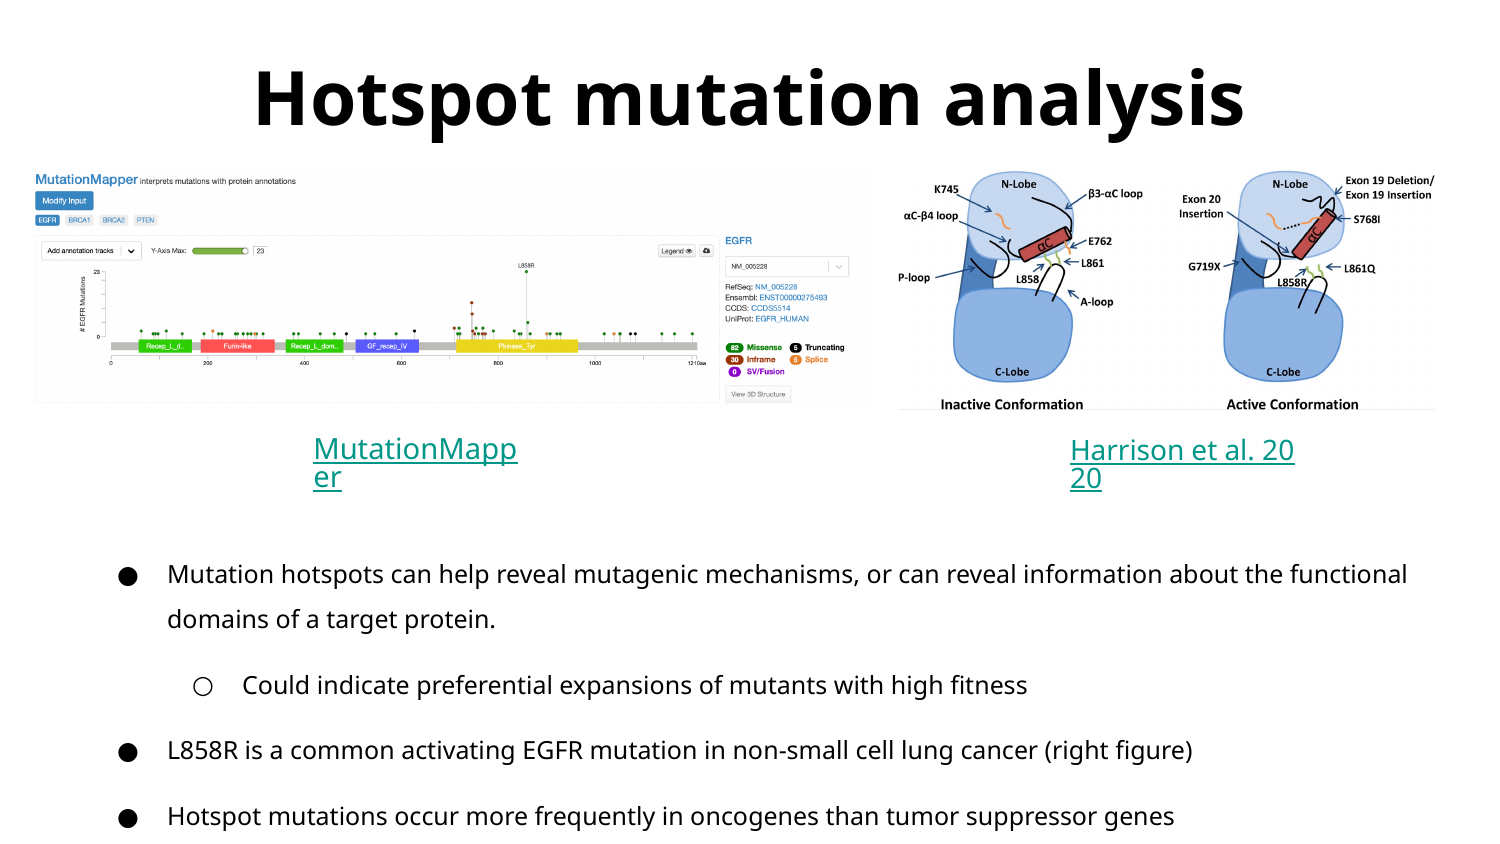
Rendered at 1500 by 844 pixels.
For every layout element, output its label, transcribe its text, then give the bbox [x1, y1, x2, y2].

text_box MutationMapper [298, 421, 542, 482]
text_box Harrison et al. 2020 [1055, 419, 1313, 476]
text_box Mutation hotspots can help reveal mutagenic mechanisms, or can reveal information about the functional domains of a target protein. Could indicate preferential expansions of mutants with high fitness L858R is a common activating EGFR mutation in non-small cell lung cancer (right figure) Hotspot mutations occur more frequently in oncogenes than tumor suppressor genes [77, 528, 1446, 844]
title Hotspot mutation analysis [103, 19, 1397, 183]
picture [28, 168, 871, 412]
picture [897, 169, 1436, 410]
